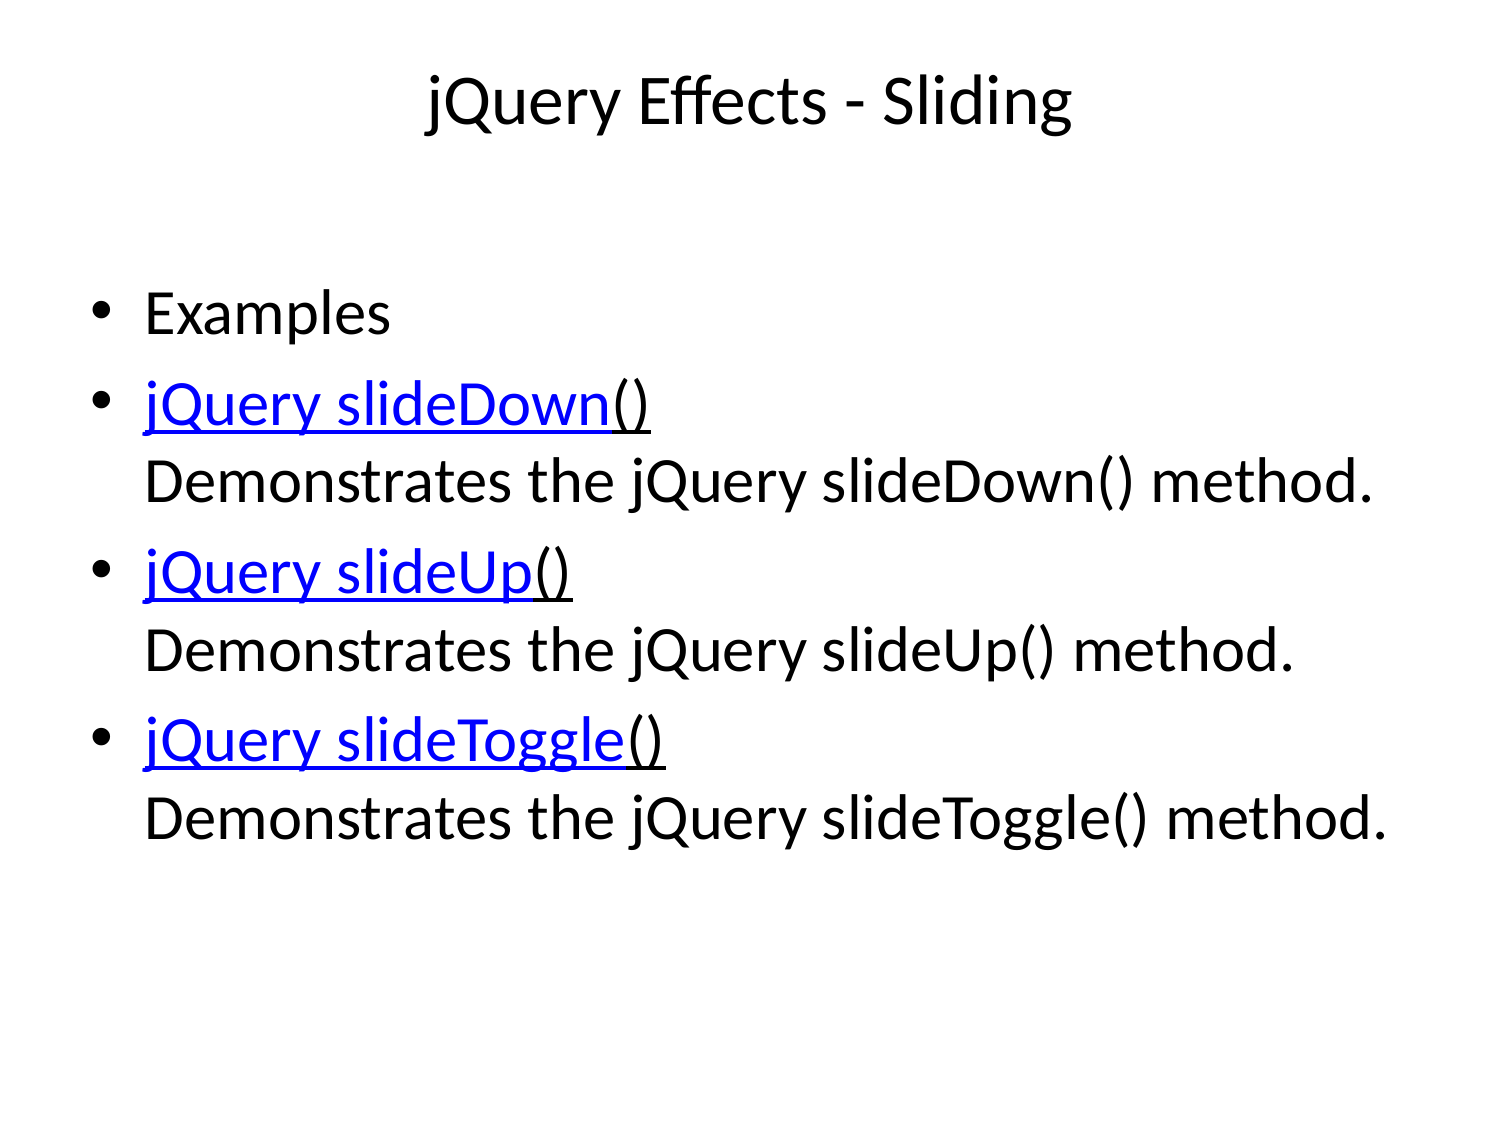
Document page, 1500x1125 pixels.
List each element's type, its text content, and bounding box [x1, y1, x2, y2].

title jQuery Effects - Sliding [75, 45, 1425, 233]
list Examples jQuery slideDown() Demonstrates the jQuery slideDown() method. jQuery slideUp() Demonstrates the jQuery slideUp() method. jQuery slideToggle() Demonstrates the jQuery slideToggle() method. [75, 262, 1425, 1005]
